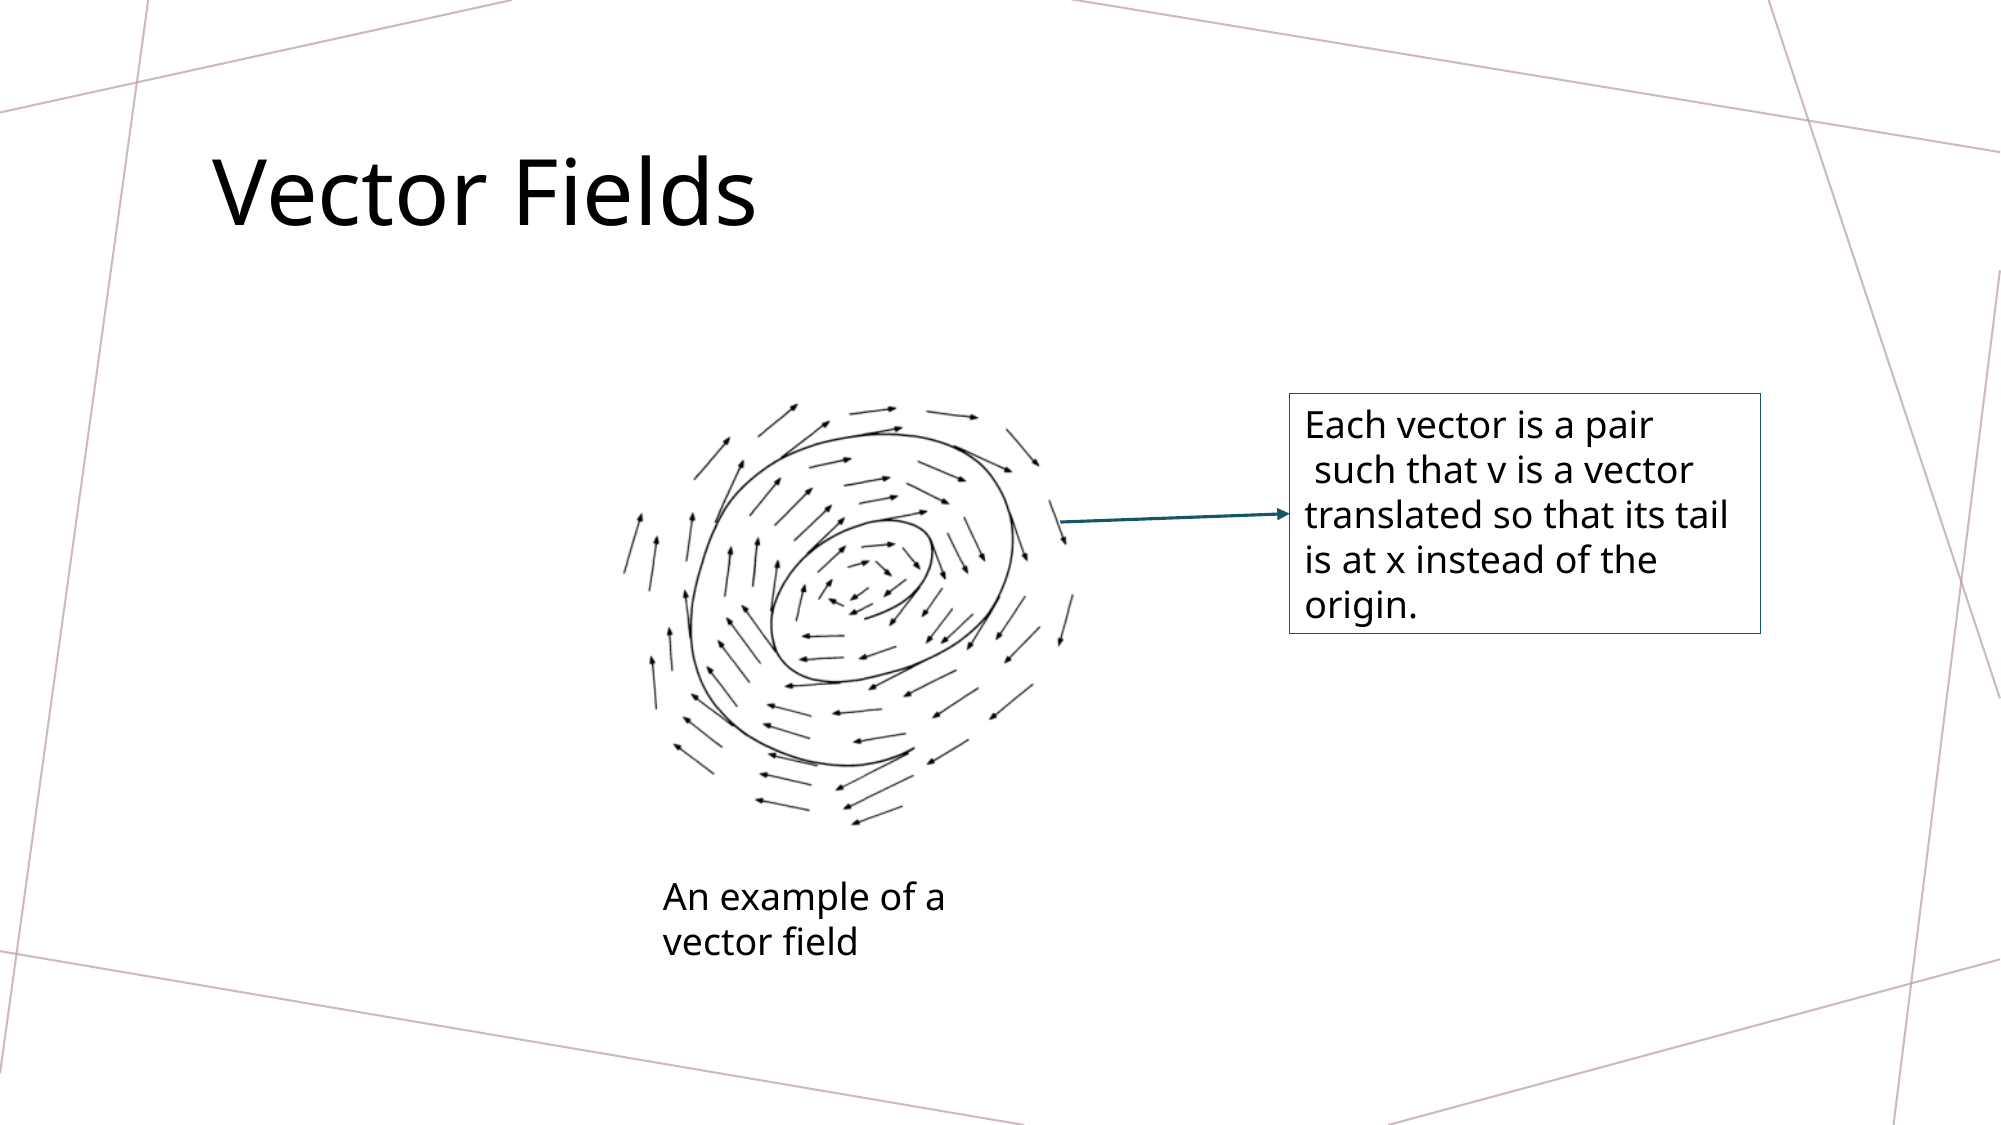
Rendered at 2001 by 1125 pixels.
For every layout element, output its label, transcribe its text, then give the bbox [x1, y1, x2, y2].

text_box An example of a vector field [648, 865, 1066, 971]
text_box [1060, 514, 1290, 523]
text_box Vector Fields [198, 126, 1745, 252]
picture [513, 314, 1200, 855]
